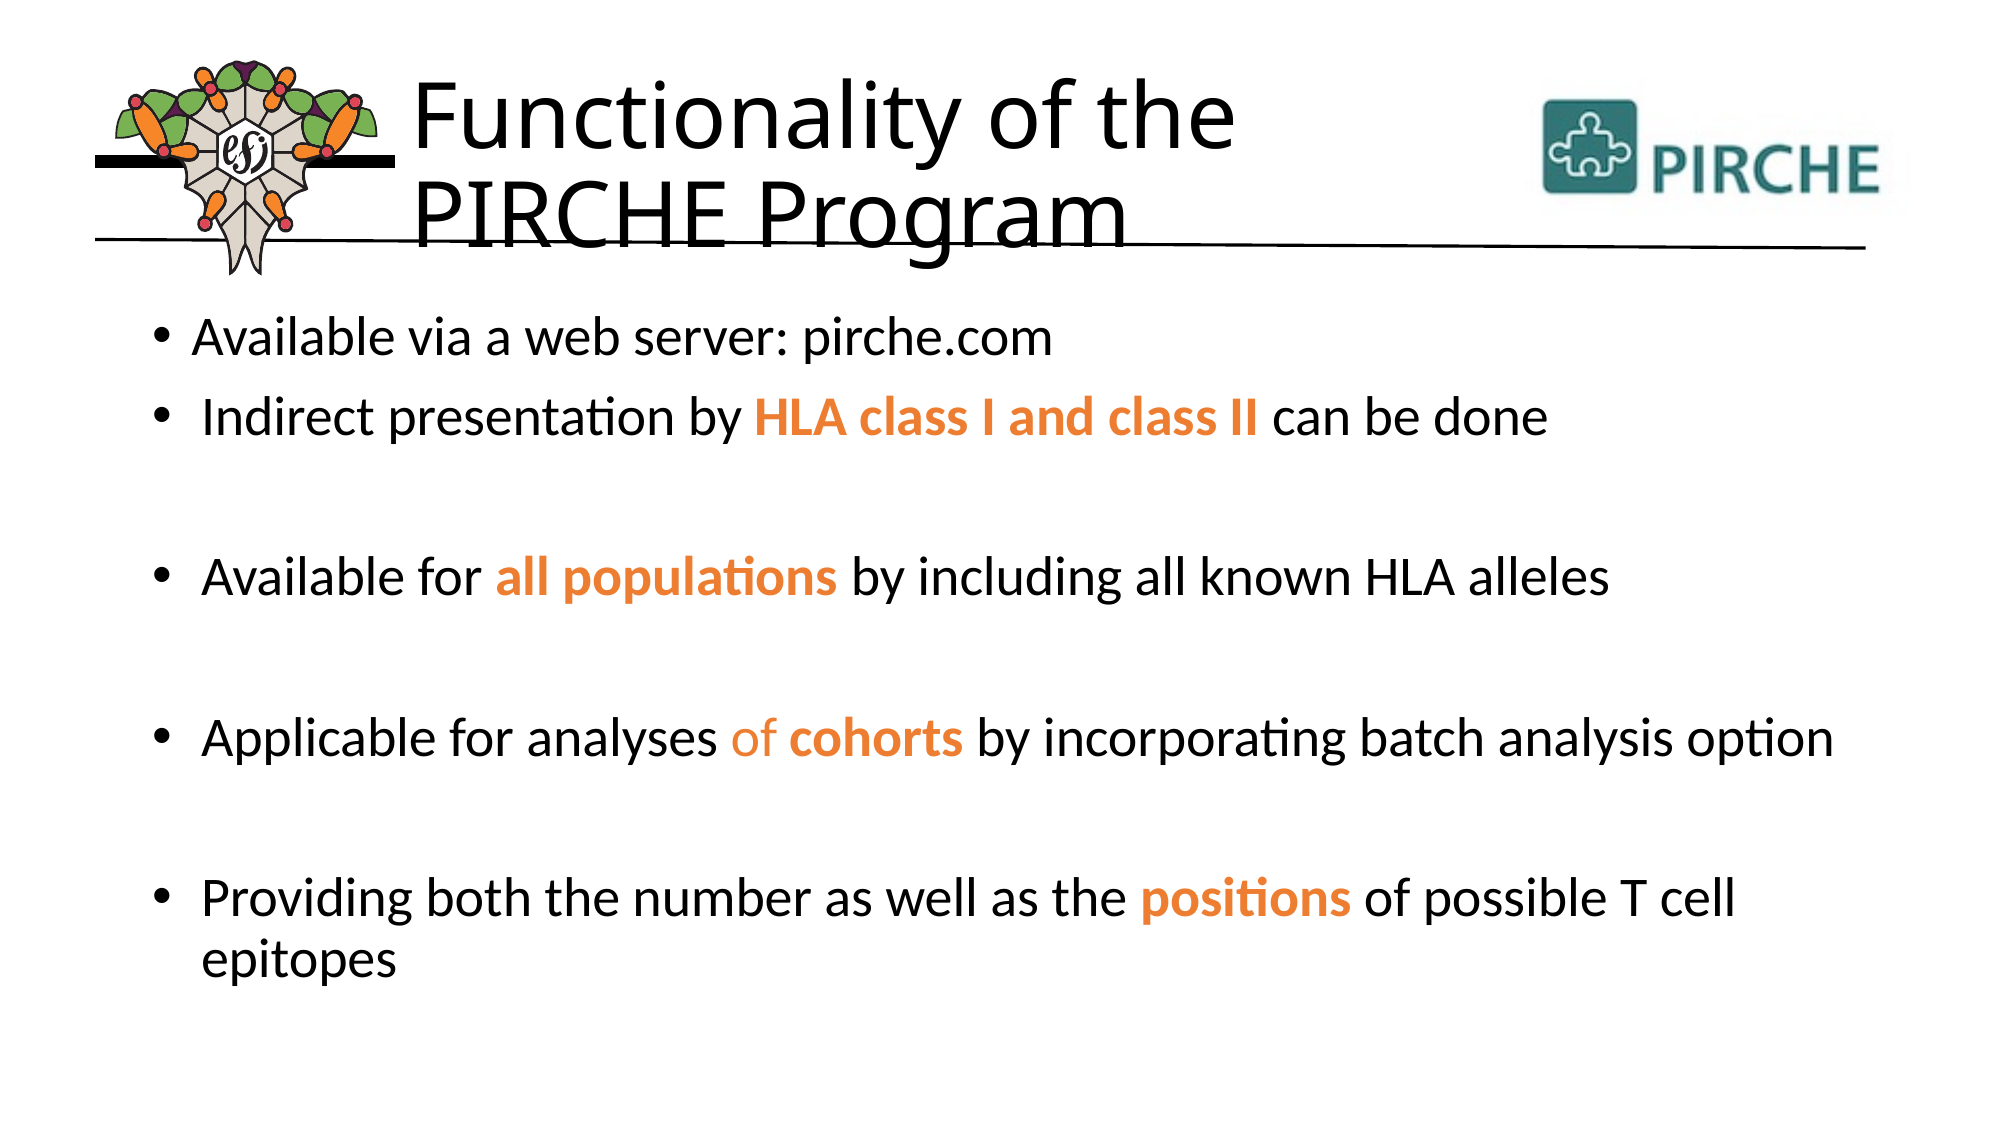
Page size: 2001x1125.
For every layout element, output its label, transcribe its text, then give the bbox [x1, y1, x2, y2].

list Available via a web server: pirche.com Indirect presentation by HLA class I and class II can be done Available for all populations by including all known HLA alleles Applicable for analyses of cohorts by incorporating batch analysis option Providing both the number as well as the positions of possible T cell epitopes [137, 299, 1863, 1014]
picture [1496, 75, 1977, 218]
title Functionality of the PIRCHE Program [395, 59, 1863, 278]
